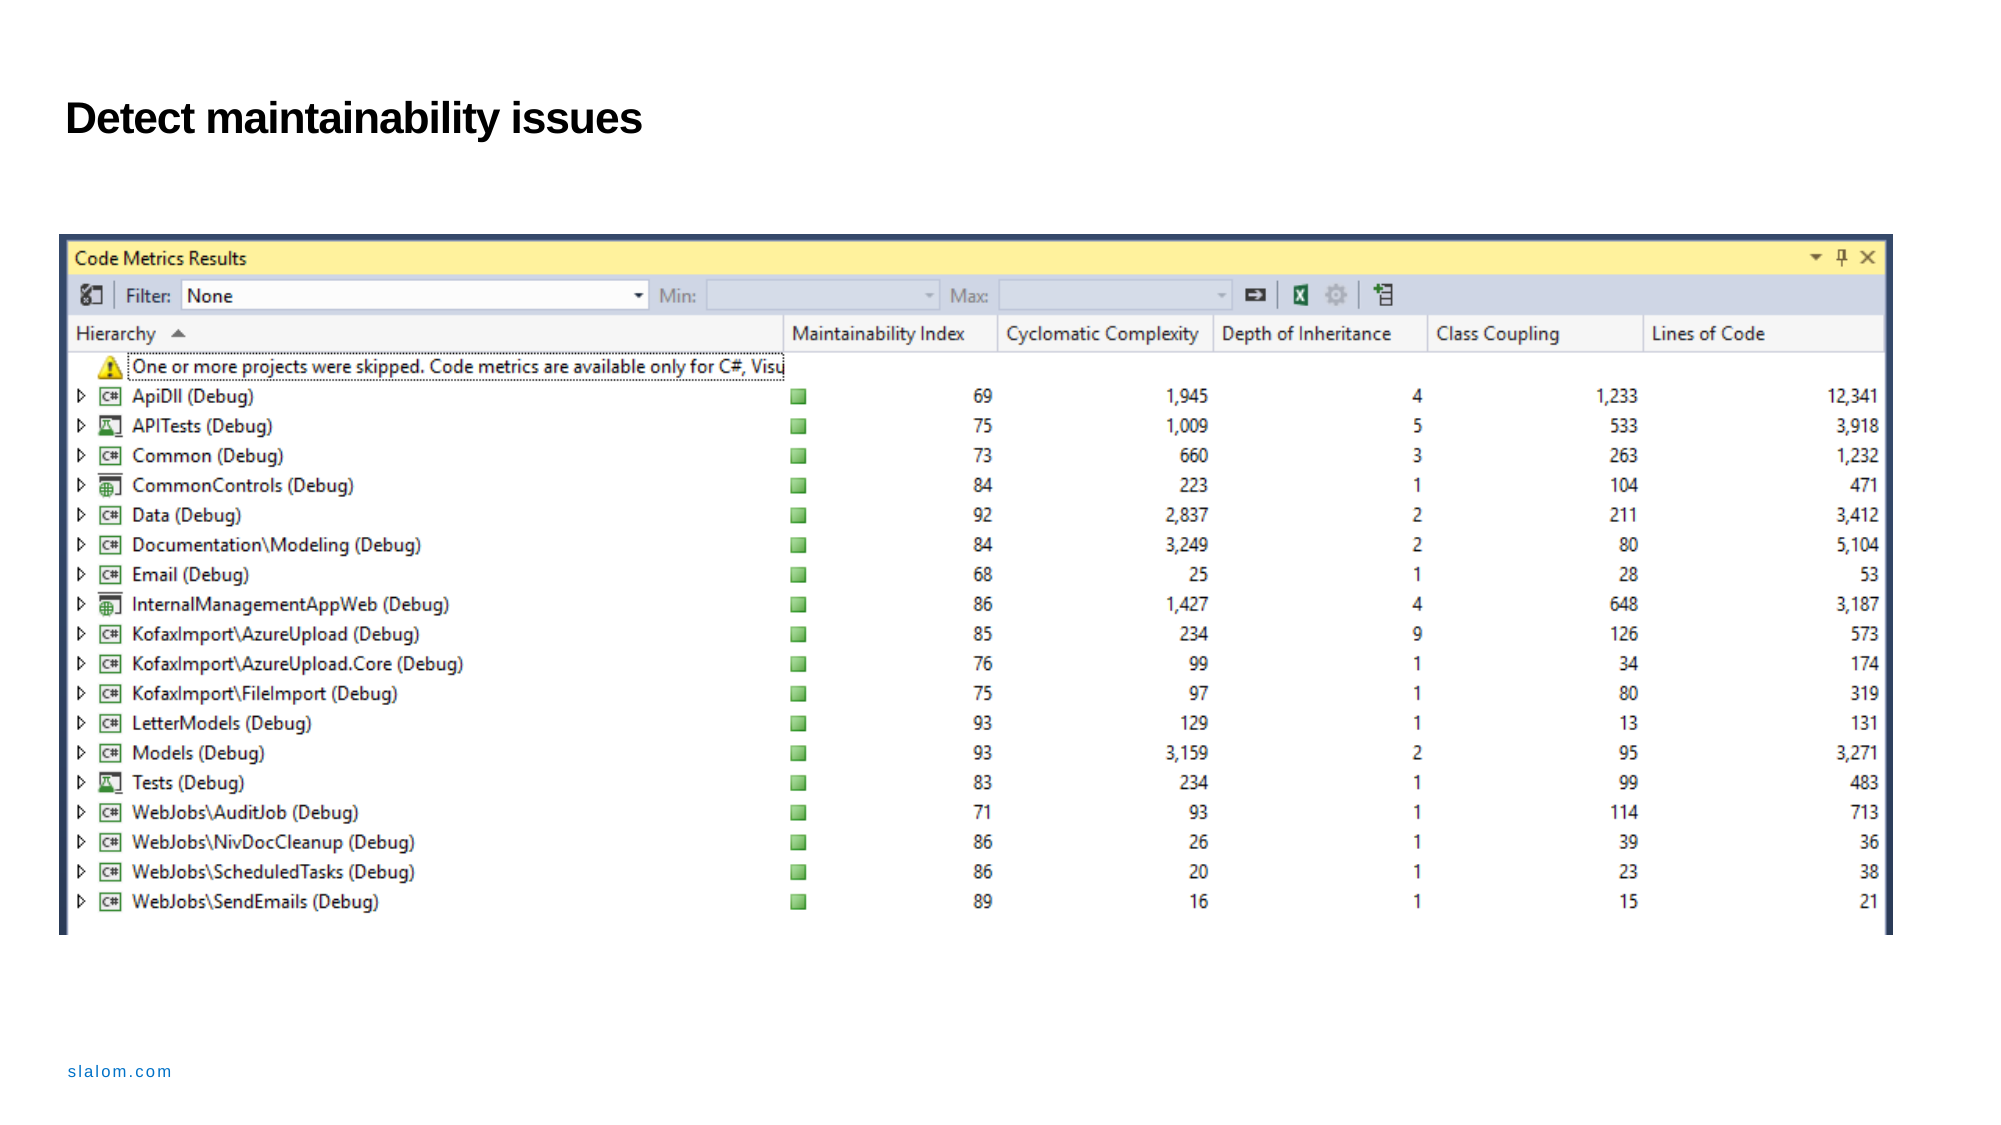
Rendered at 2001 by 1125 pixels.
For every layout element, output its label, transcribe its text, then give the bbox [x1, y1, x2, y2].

title Detect maintainability issues [64, 95, 1865, 154]
picture [59, 234, 1893, 935]
